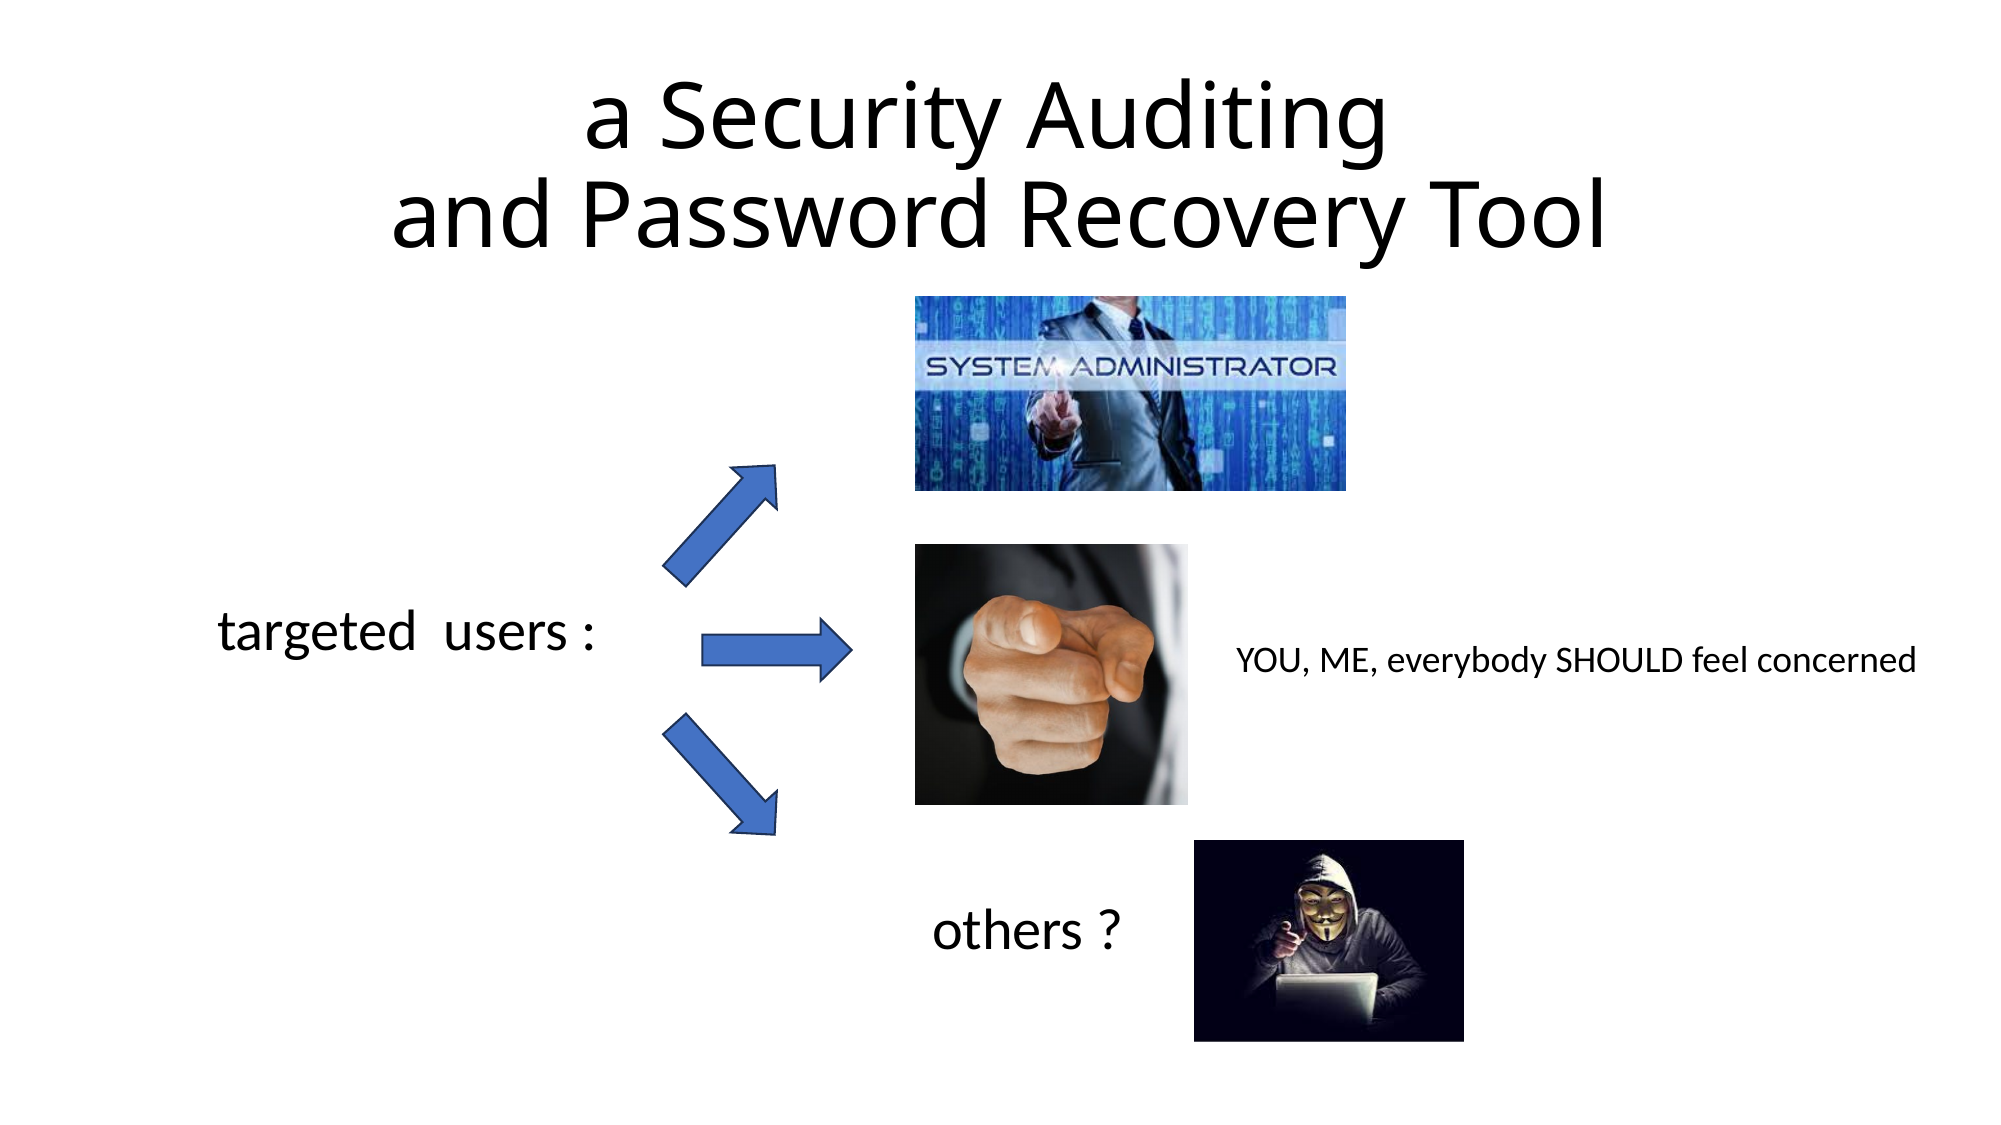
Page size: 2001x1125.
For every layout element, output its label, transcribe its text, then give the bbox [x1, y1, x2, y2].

text_box [661, 464, 778, 588]
title a Security Auditing and Password Recovery Tool [137, 59, 1863, 278]
text_box targeted users : [202, 584, 613, 670]
picture [915, 296, 1346, 491]
picture [915, 544, 1188, 805]
text_box YOU, ME, everybody SHOULD feel concerned [1221, 627, 1934, 687]
text_box [701, 616, 854, 684]
picture [1194, 840, 1464, 1042]
text_box others ? [917, 883, 1139, 969]
text_box [661, 712, 778, 836]
